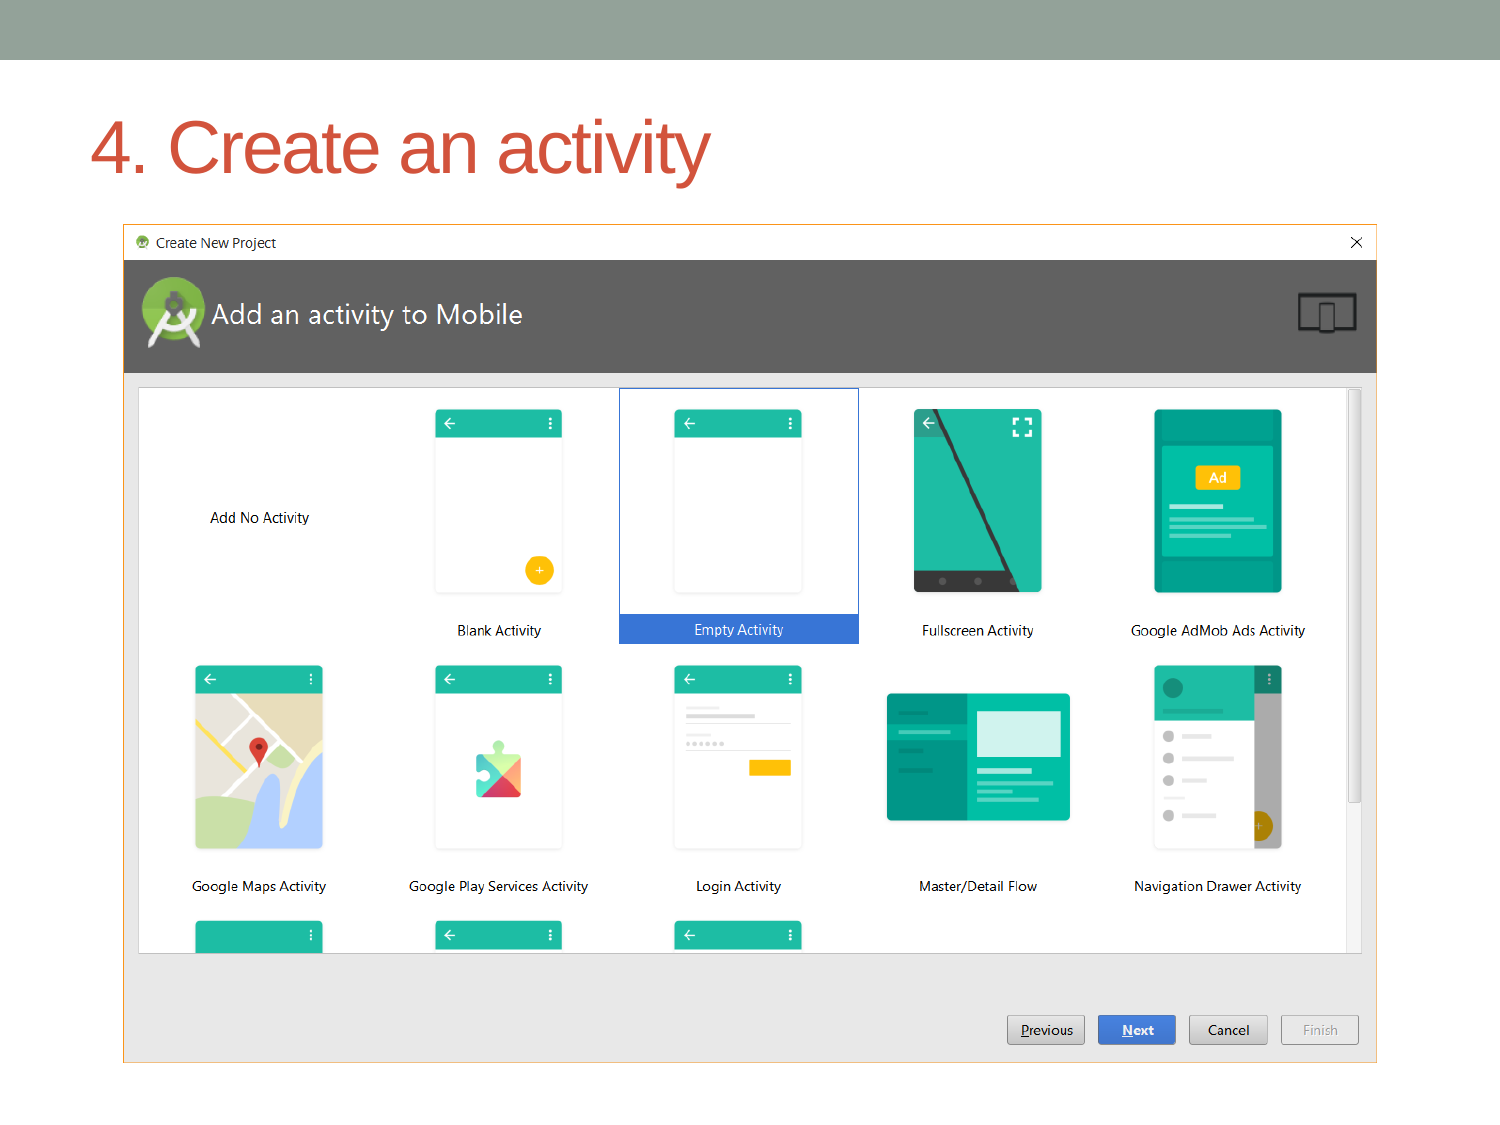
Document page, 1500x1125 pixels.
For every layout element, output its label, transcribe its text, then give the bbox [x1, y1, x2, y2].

title 4. Create an activity [75, 87, 1425, 200]
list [123, 224, 1377, 1063]
